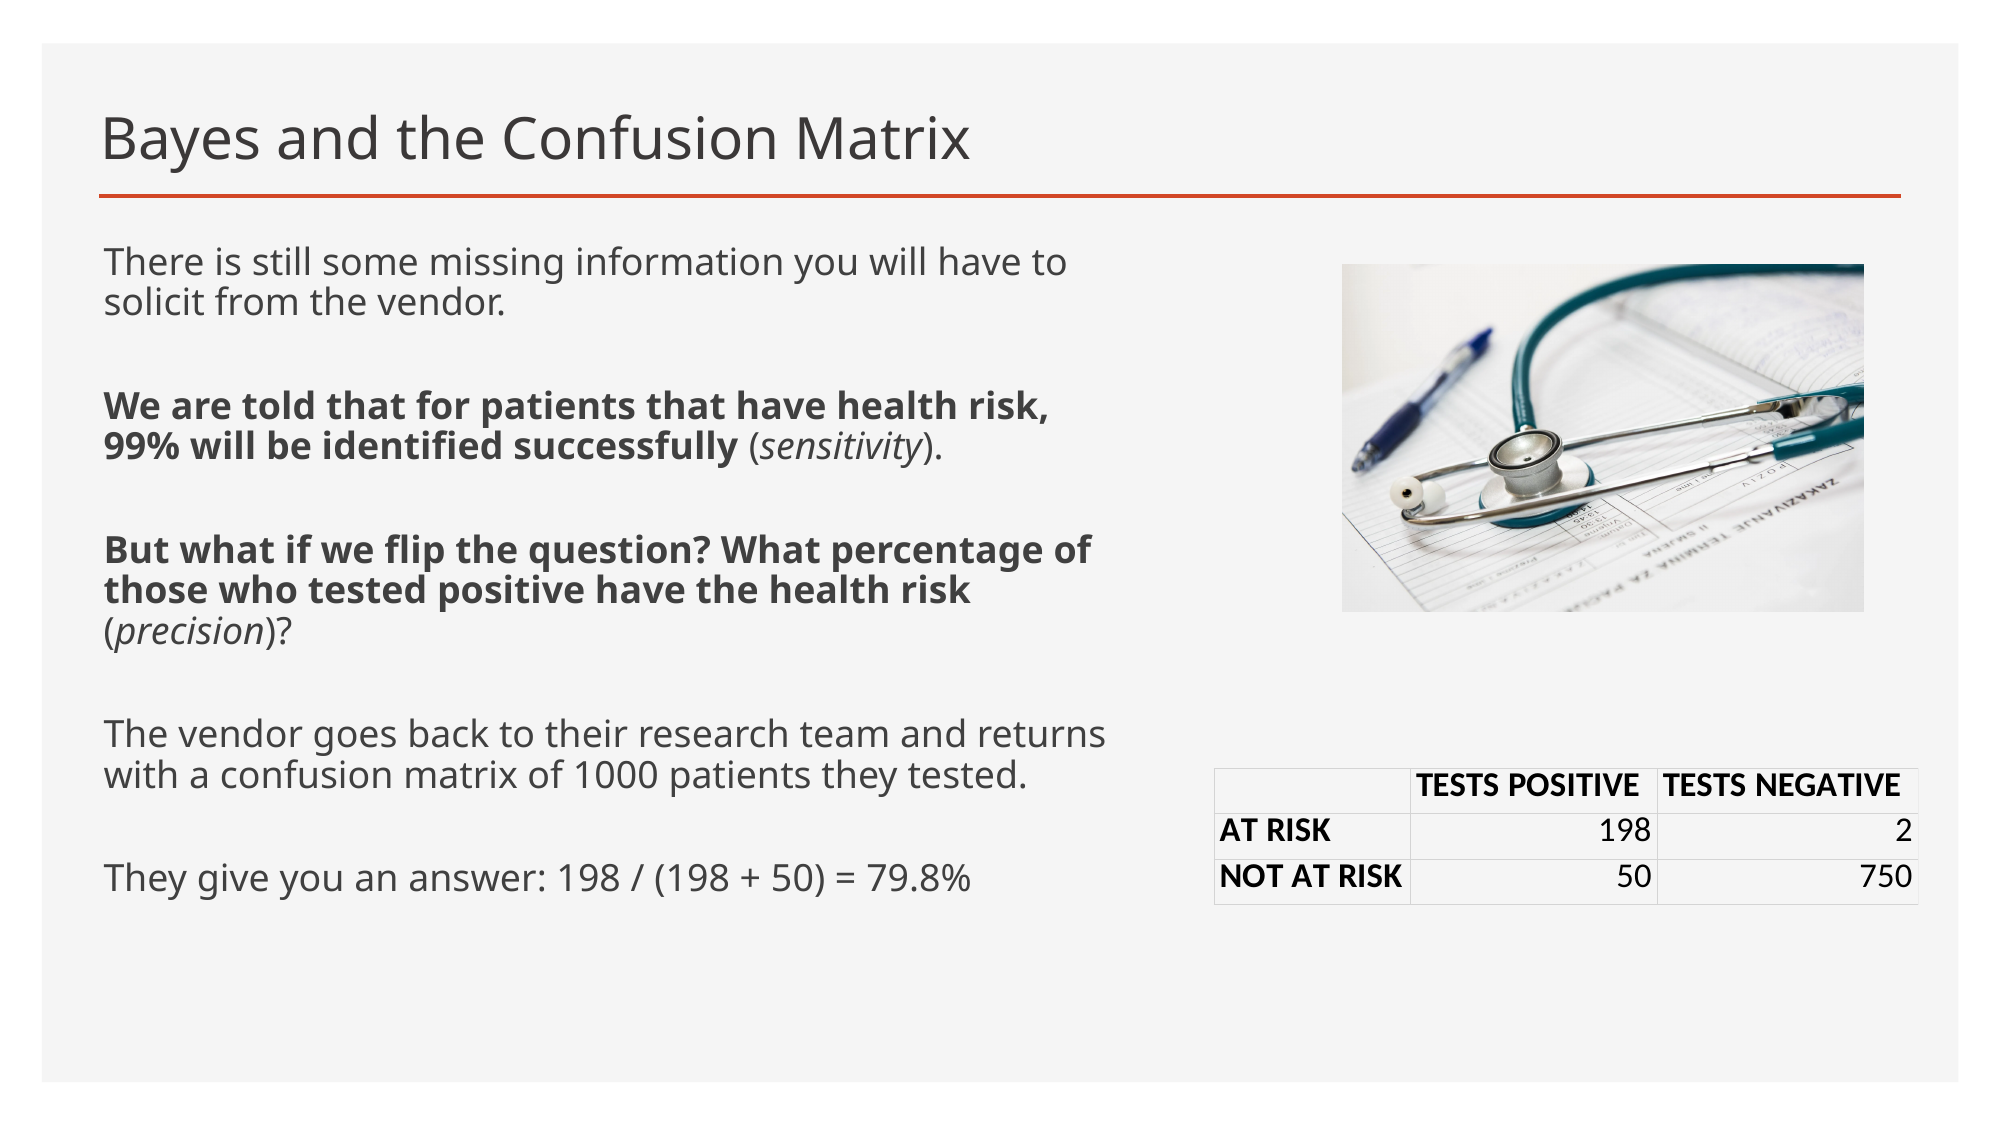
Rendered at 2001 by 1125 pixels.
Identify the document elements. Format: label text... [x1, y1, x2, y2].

list There is still some missing information you will have to solicit from the vendor. We are told that for patients that have health risk, 99% will be identified successfully (sensitivity). But what if we flip the question? What percentage of those who tested positive have the health risk (precision)? The vendor goes back to their research team and returns with a confusion matrix of 1000 patients they tested. They give you an answer: 198 / (198 + 50) = 79.8% [88, 235, 1142, 1027]
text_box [1213, 767, 1920, 906]
picture [1342, 264, 1864, 612]
title Bayes and the Confusion Matrix [85, 73, 1214, 179]
